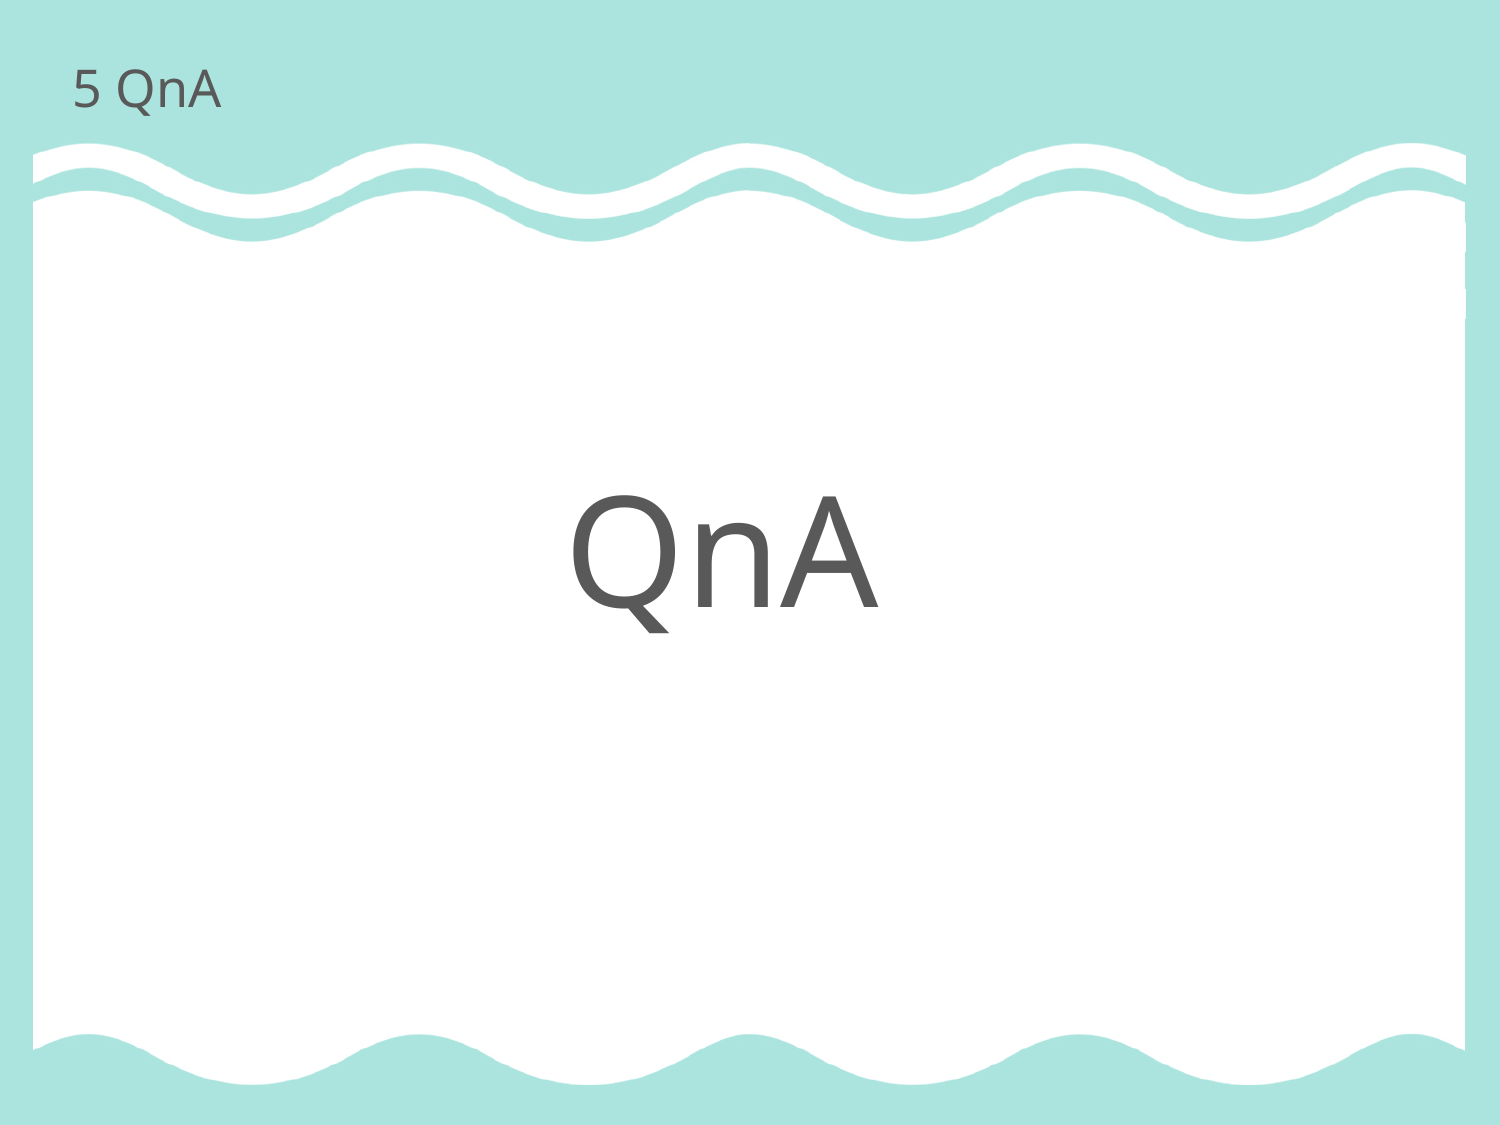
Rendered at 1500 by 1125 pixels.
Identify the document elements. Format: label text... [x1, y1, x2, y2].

title 5 QnA [64, 20, 1323, 153]
picture [0, 0, 1500, 1125]
list QnA [556, 445, 944, 680]
